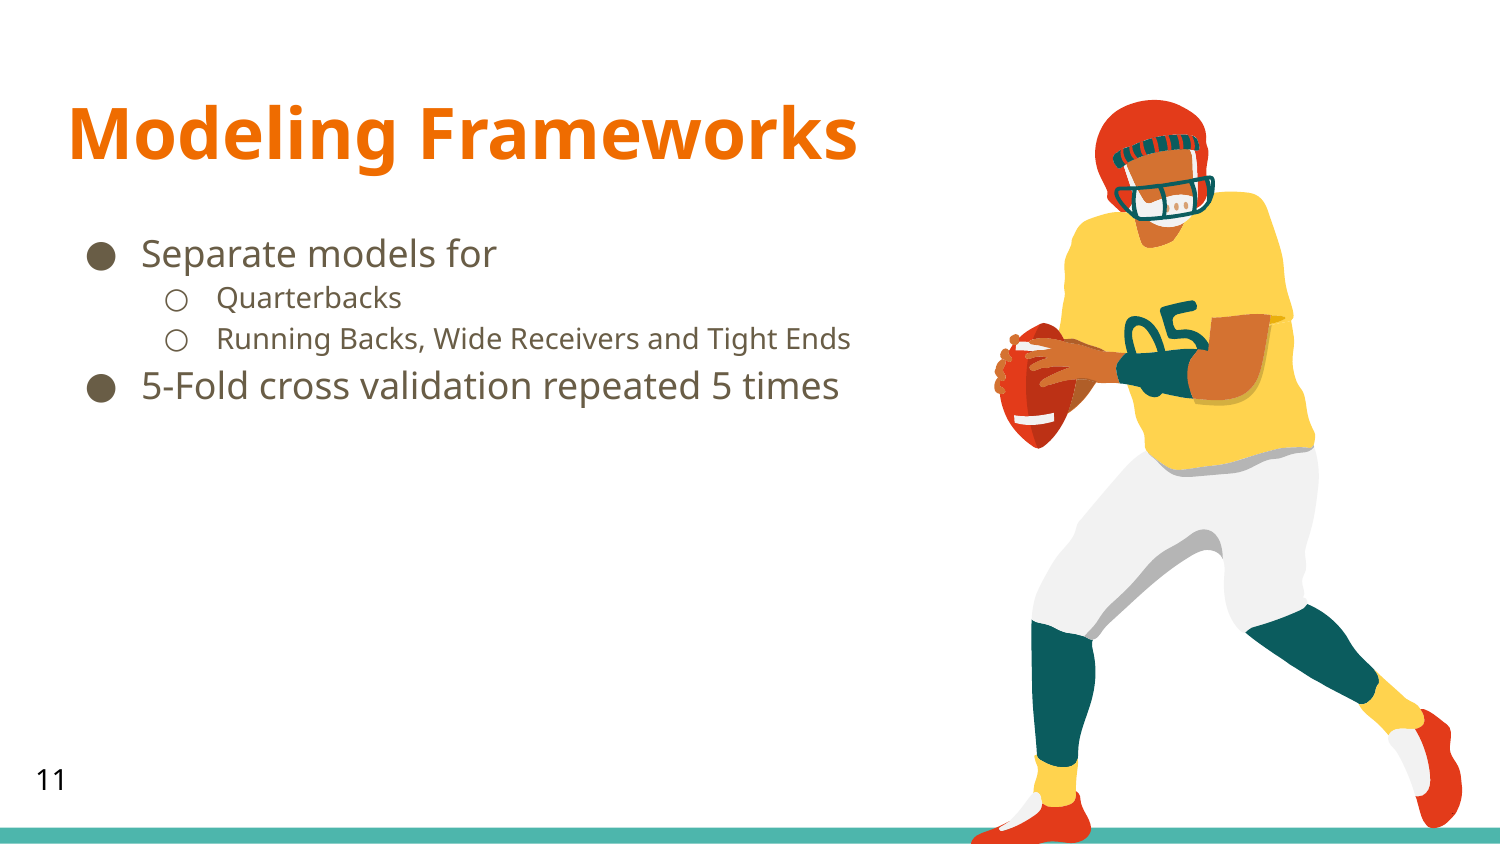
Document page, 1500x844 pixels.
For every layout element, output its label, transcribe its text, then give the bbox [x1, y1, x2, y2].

title Modeling Frameworks [51, 72, 1449, 189]
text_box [970, 99, 1463, 844]
text_box 11 [19, 746, 106, 812]
list Separate models for Quarterbacks Running Backs, Wide Receivers and Tight Ends 5-Fold cross validation repeated 5 times [51, 207, 965, 750]
